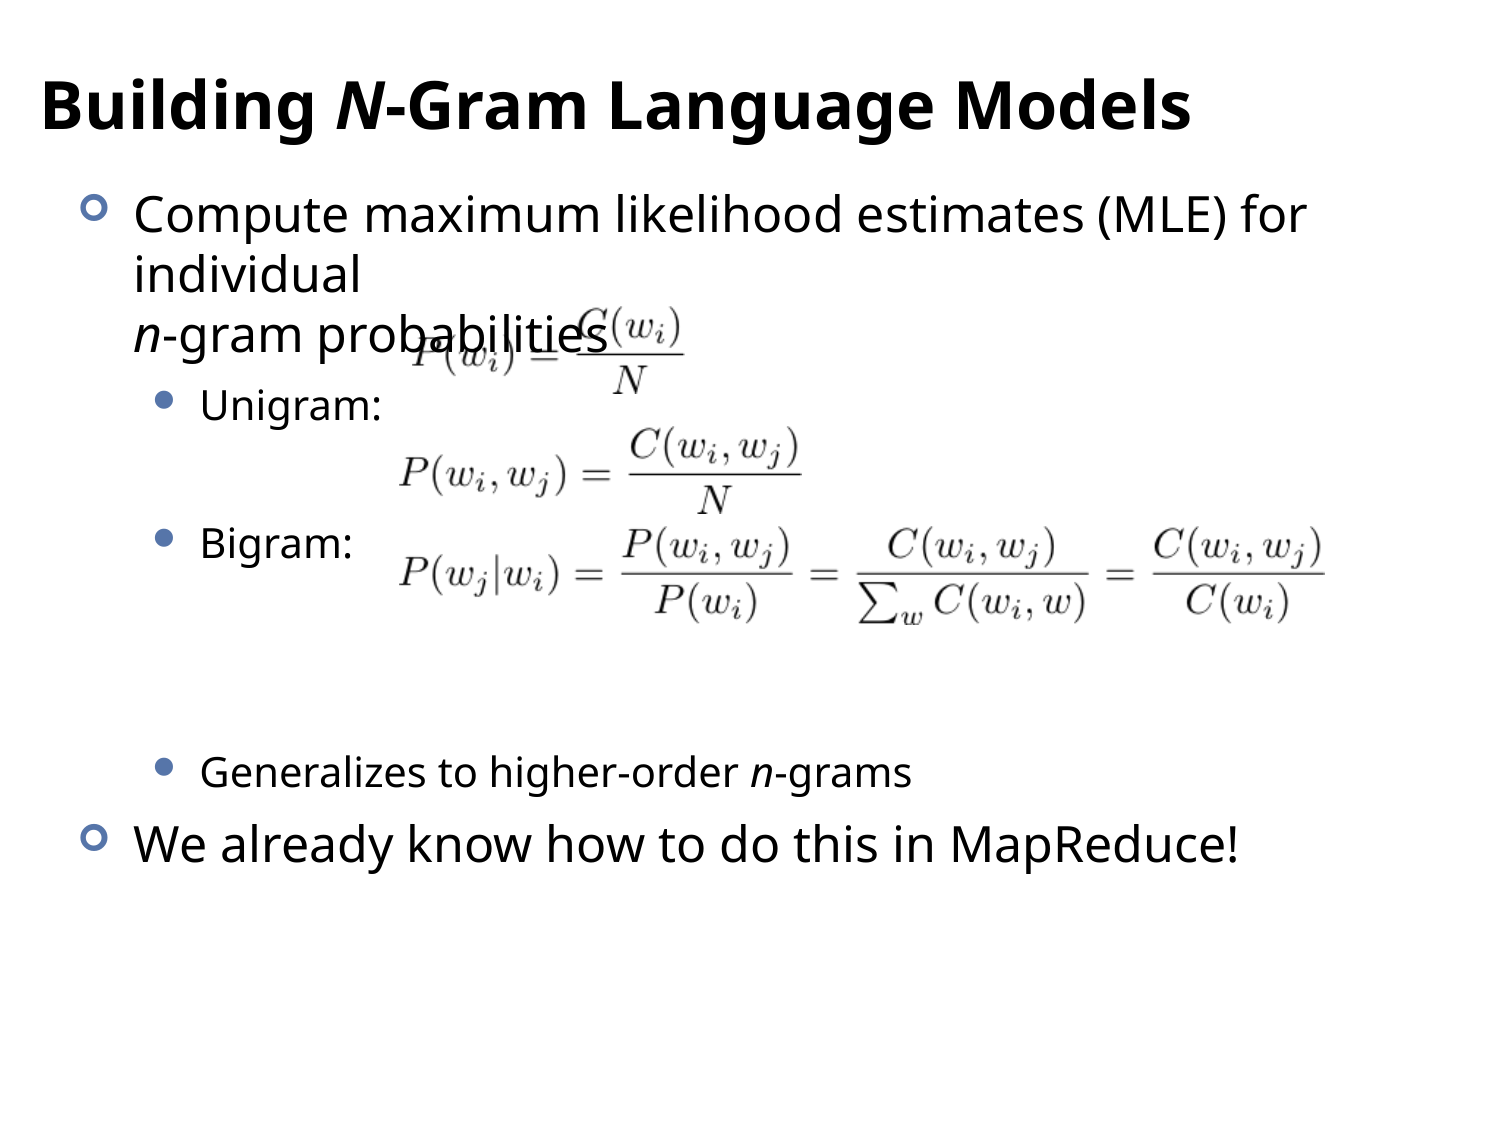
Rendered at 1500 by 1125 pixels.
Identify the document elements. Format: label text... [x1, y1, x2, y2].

picture [399, 425, 802, 514]
picture [398, 525, 1326, 626]
title Building N-Gram Language Models [24, 18, 1451, 188]
picture [412, 305, 686, 394]
list Compute maximum likelihood estimates (MLE) for individual n-gram probabilities Unigram: Bigram: Generalizes to higher-order n-grams We already know how to do this in MapReduce! [62, 174, 1451, 1013]
